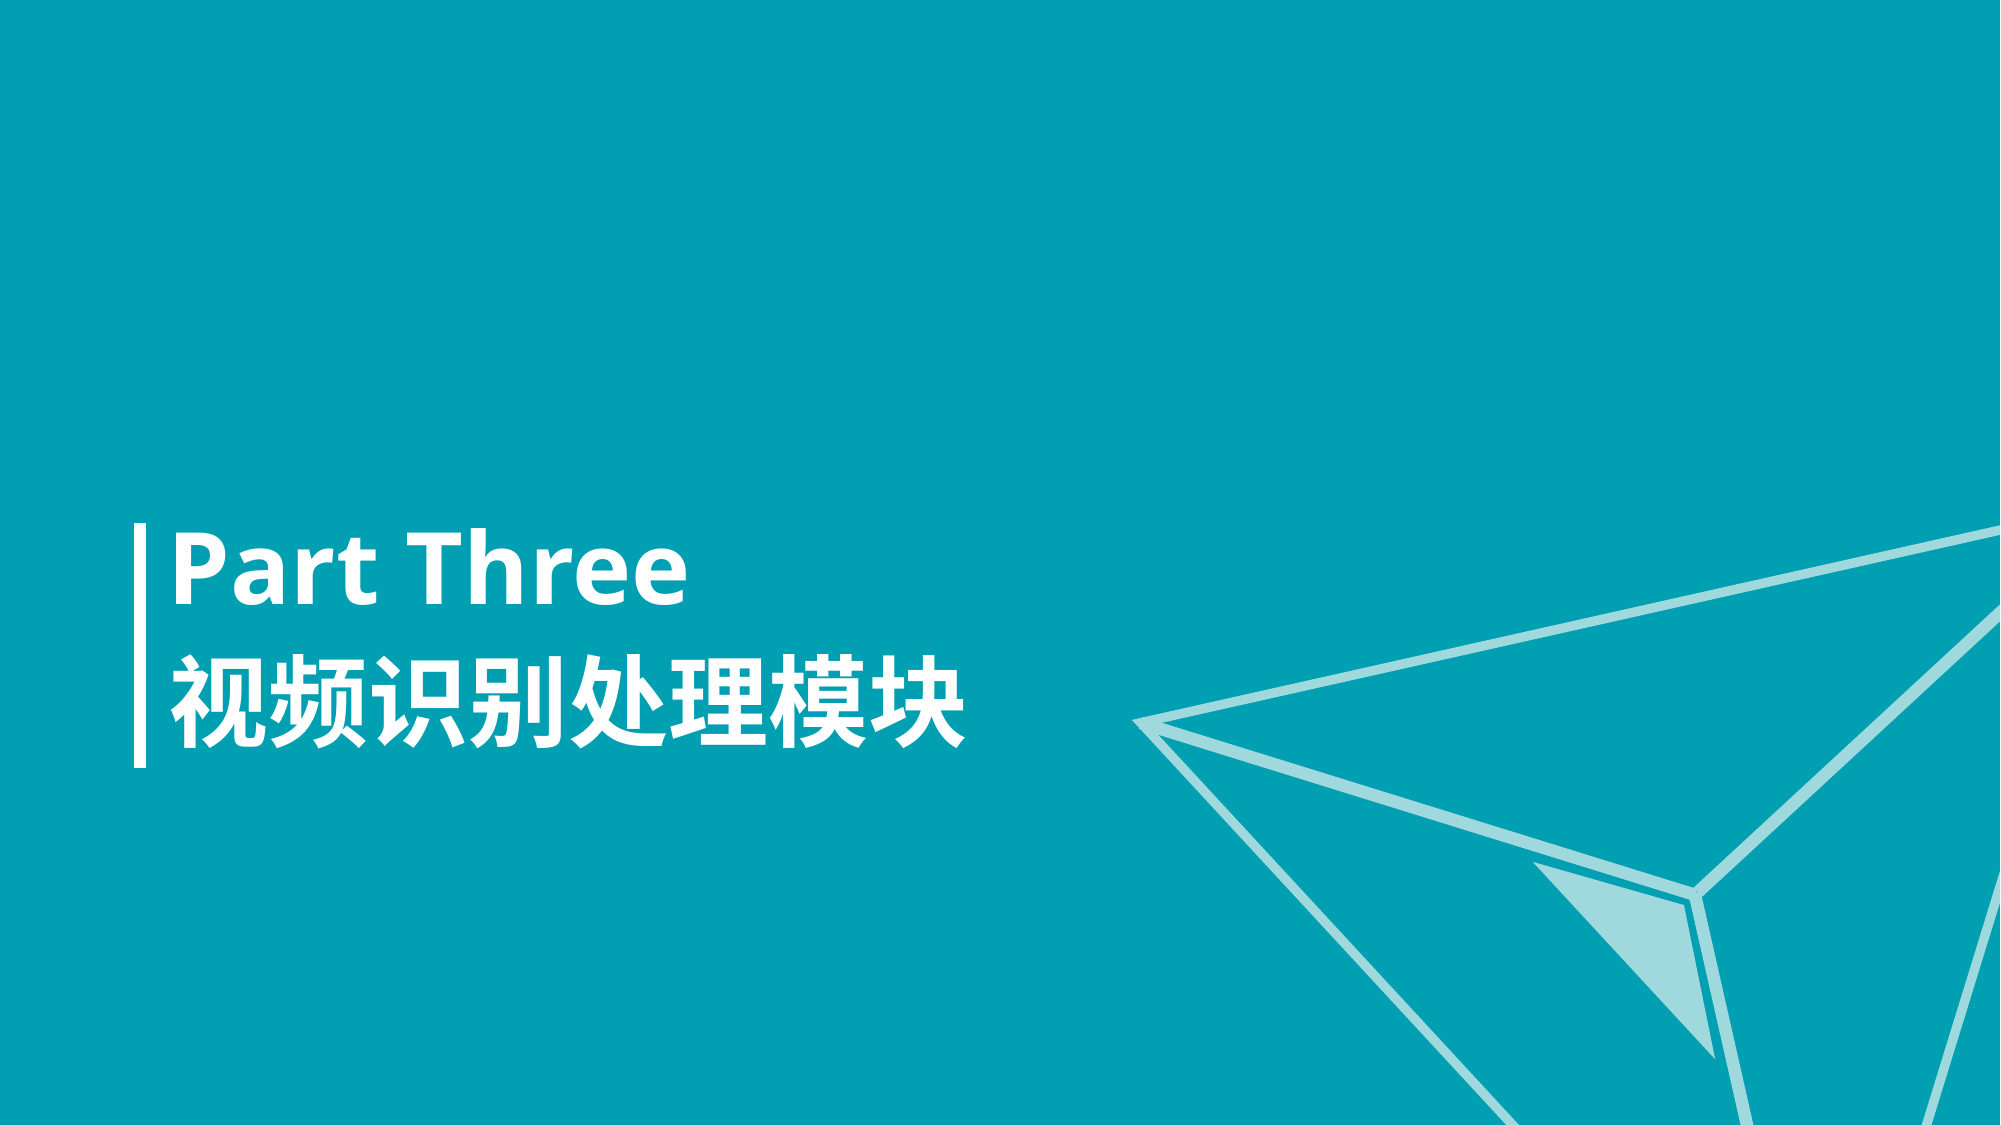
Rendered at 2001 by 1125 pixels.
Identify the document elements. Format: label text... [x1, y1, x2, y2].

list 视频识别处理模块 [154, 645, 1104, 781]
list Part Three [152, 510, 1102, 646]
